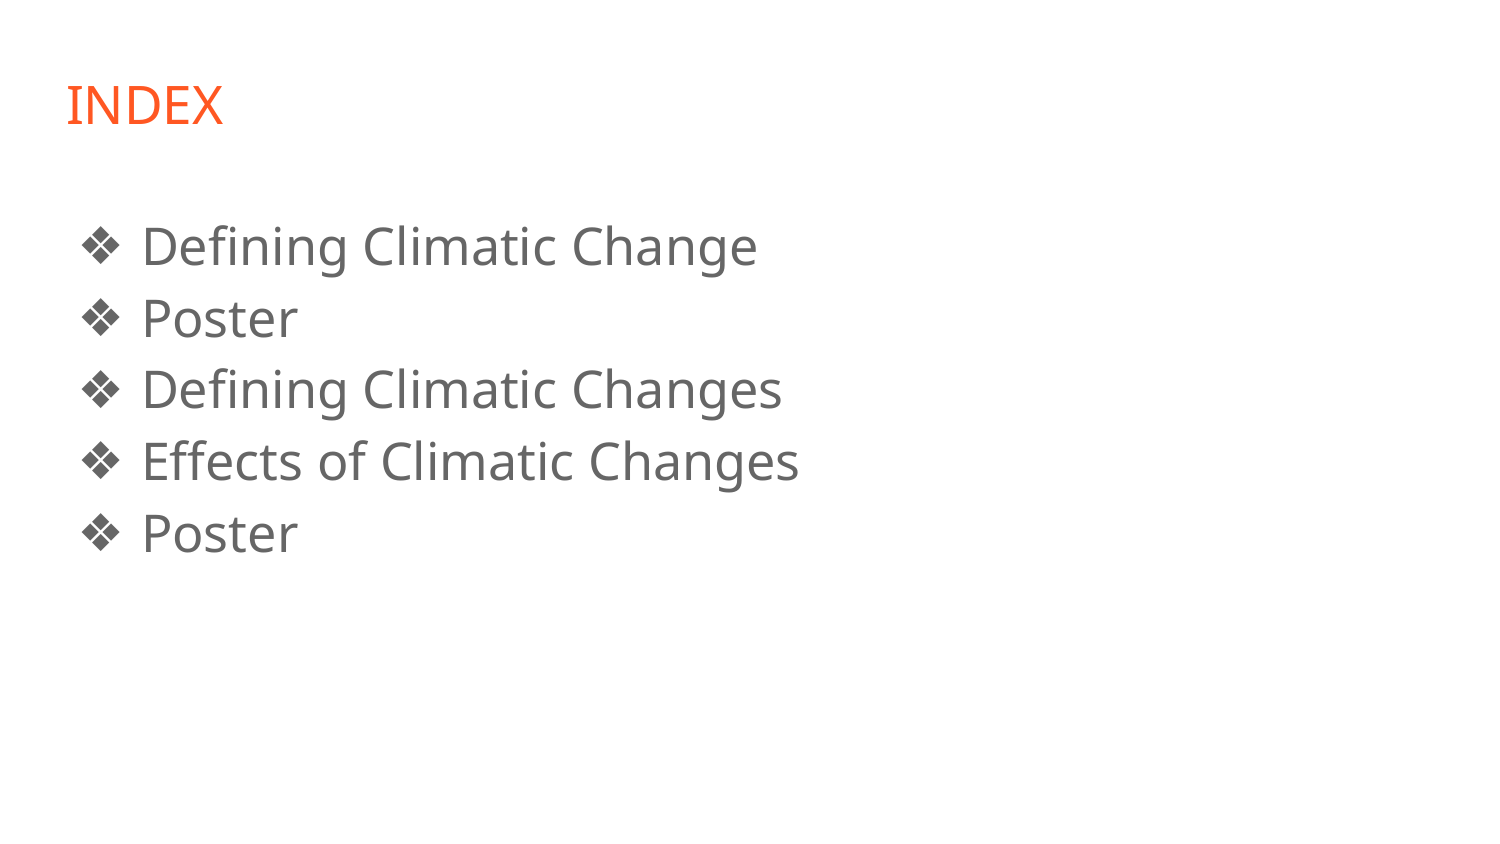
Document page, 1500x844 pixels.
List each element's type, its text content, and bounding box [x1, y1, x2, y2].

title INDEX [51, 56, 1449, 151]
list Defining Climatic Change Poster Defining Climatic Changes Effects of Climatic Changes Poster [51, 189, 1449, 750]
